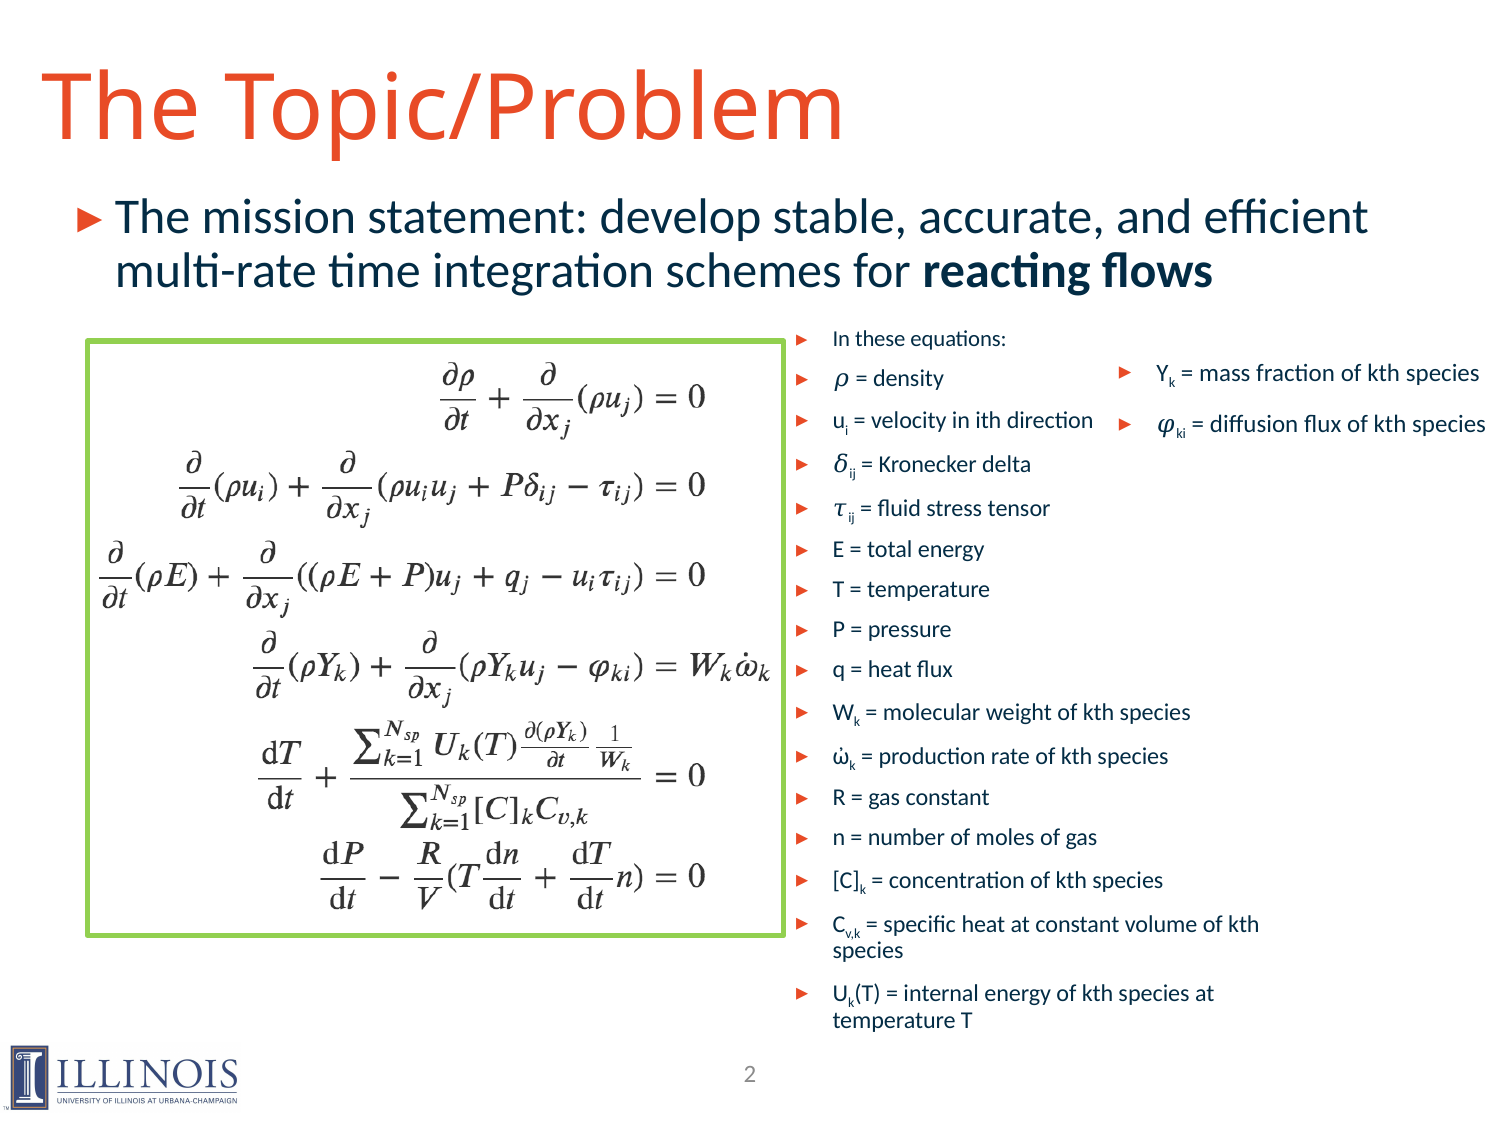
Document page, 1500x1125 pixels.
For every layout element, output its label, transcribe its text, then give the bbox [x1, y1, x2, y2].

text_box Yk = mass fraction of kth species 𝜑ki = diffusion flux of kth species [1104, 349, 1500, 1073]
slide_number 2 [718, 1042, 782, 1103]
text_box In these equations: 𝜌 = density ui = velocity in ith direction 𝛿ij = Kronecker delta 𝜏ij = fluid stress tensor E = total energy T = temperature P = pressure q = heat flux Wk = molecular weight of kth species ὠk = production rate of kth species R = gas constant n = number of moles of gas [C]k = concentration of kth species Cv,k = specific heat at constant volume of kth species Uk(T) = internal energy of kth species at temperature T [781, 319, 1350, 1043]
picture [0, 1042, 241, 1113]
text_box The mission statement: develop stable, accurate, and efficient multi-rate time integration schemes for reacting flows [62, 182, 1407, 1016]
title The Topic/Problem [26, 36, 1438, 183]
picture [89, 343, 782, 933]
